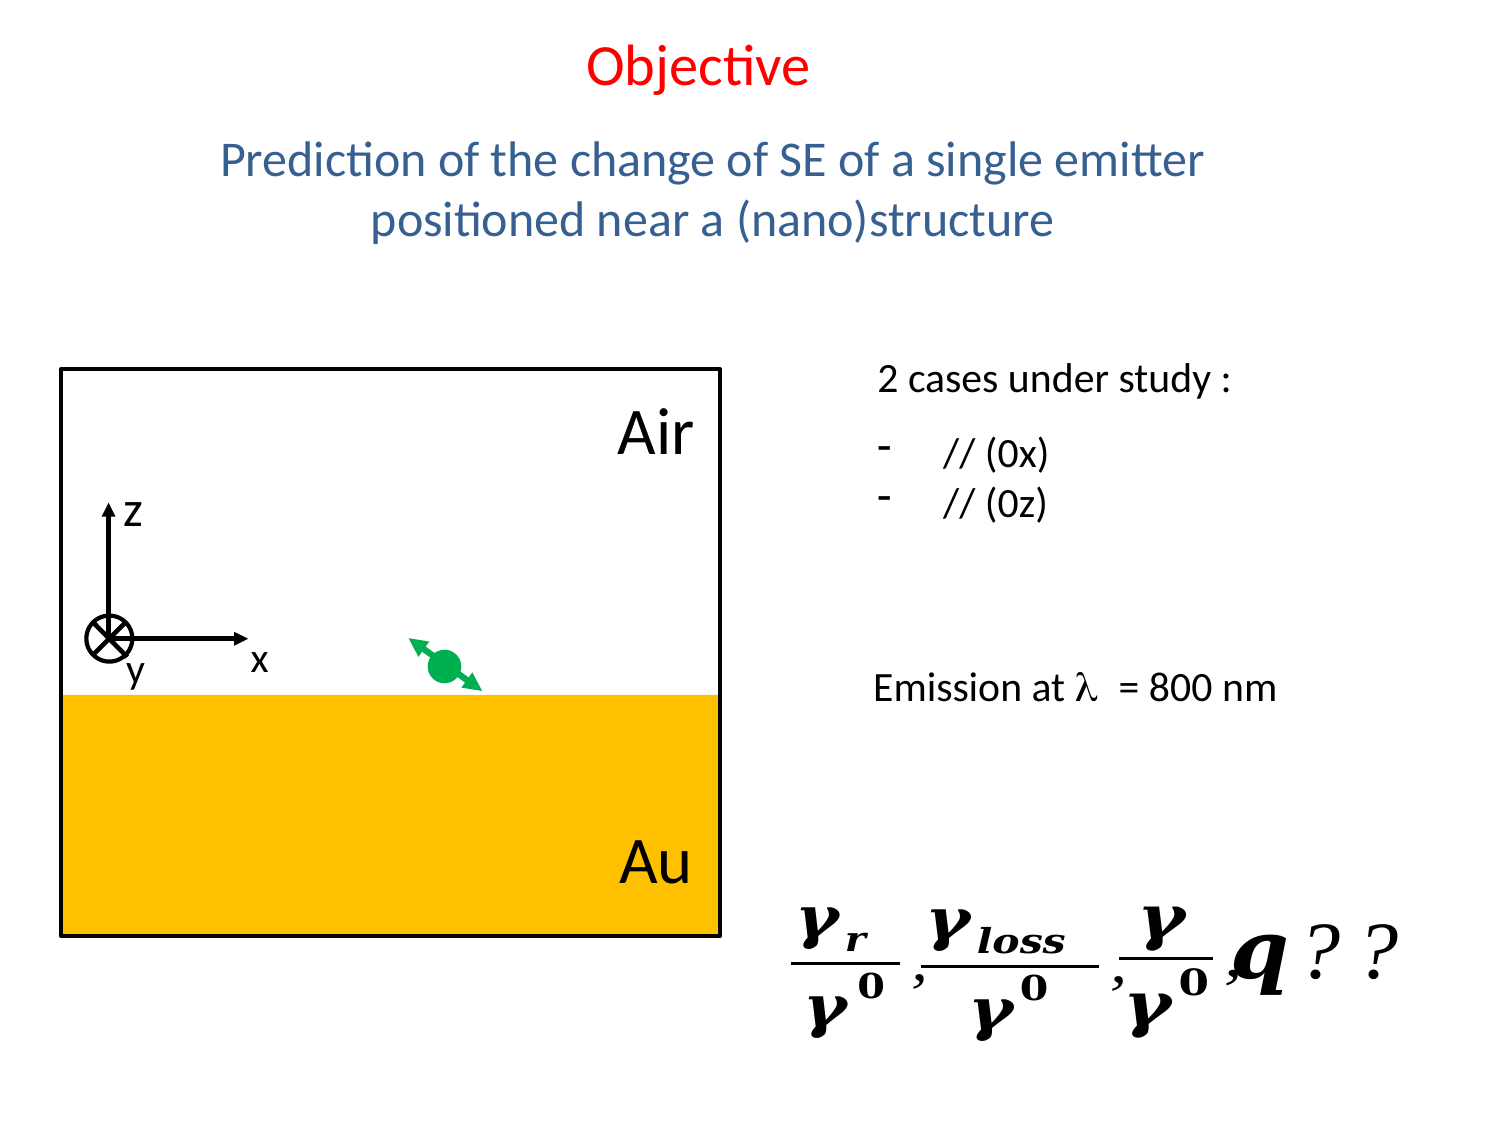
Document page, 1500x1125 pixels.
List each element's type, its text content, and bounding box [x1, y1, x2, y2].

text_box Prediction of the change of SE of a single emitter positioned near a (nano)structure [194, 119, 1232, 254]
text_box Emission at l = 800 nm [858, 652, 1418, 718]
text_box Objective [571, 19, 1308, 105]
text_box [60, 368, 734, 937]
